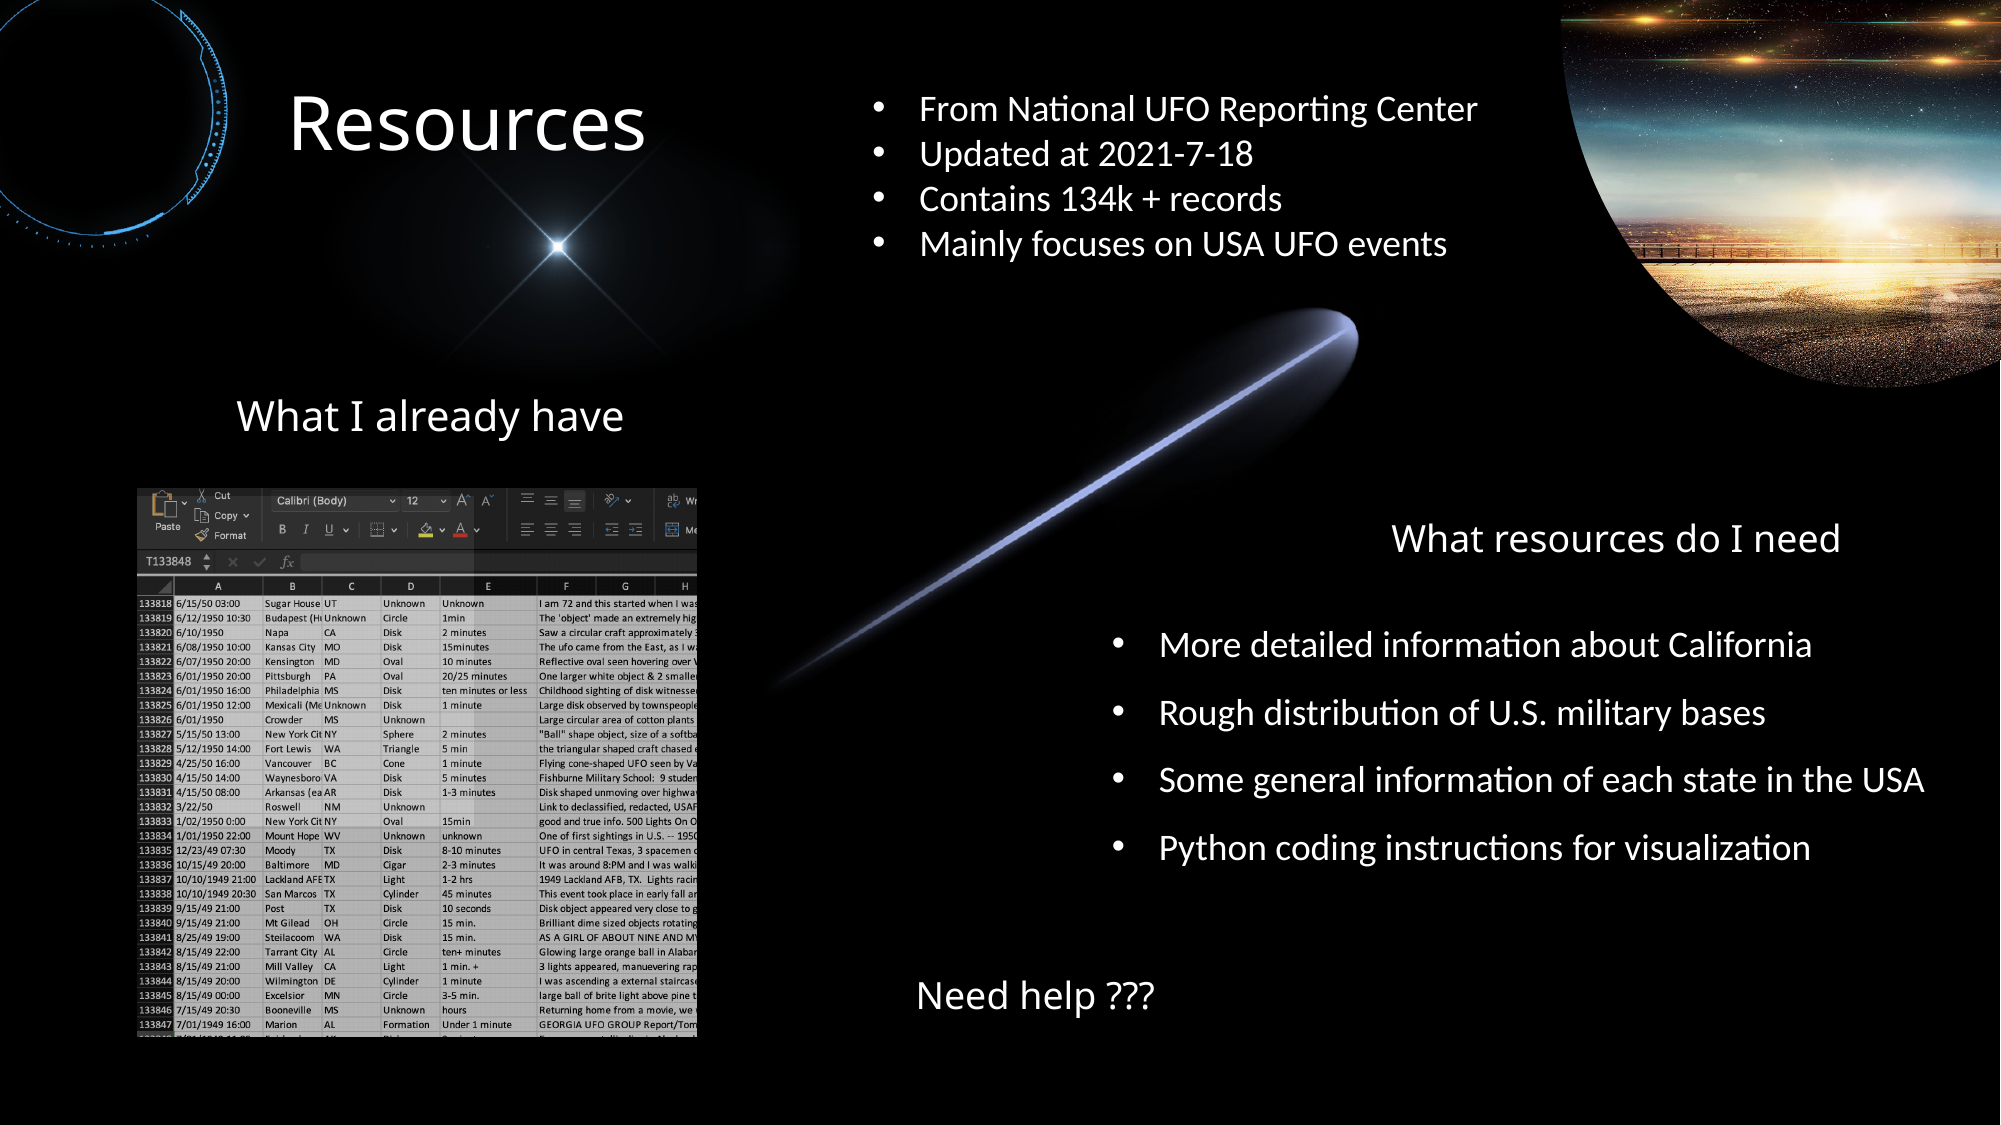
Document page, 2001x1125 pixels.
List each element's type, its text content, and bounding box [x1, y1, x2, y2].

text_box [1559, 0, 2000, 389]
text_box What I already have [221, 382, 640, 447]
text_box What resources do I need [1482, 484, 1882, 590]
text_box Resources [304, 68, 1080, 174]
text_box From National UFO Reporting Center Updated at 2021-7-18 Contains 134k + records Mainly focuses on USA UFO events [857, 76, 1494, 272]
text_box More detailed information about California Rough distribution of U.S. military bases Some general information of each state in the USA Python coding instructions for visualization [1097, 590, 1970, 876]
text_box Need help ??? [835, 941, 1407, 1092]
picture [315, 110, 1482, 598]
picture [0, 0, 289, 304]
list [137, 488, 698, 1037]
